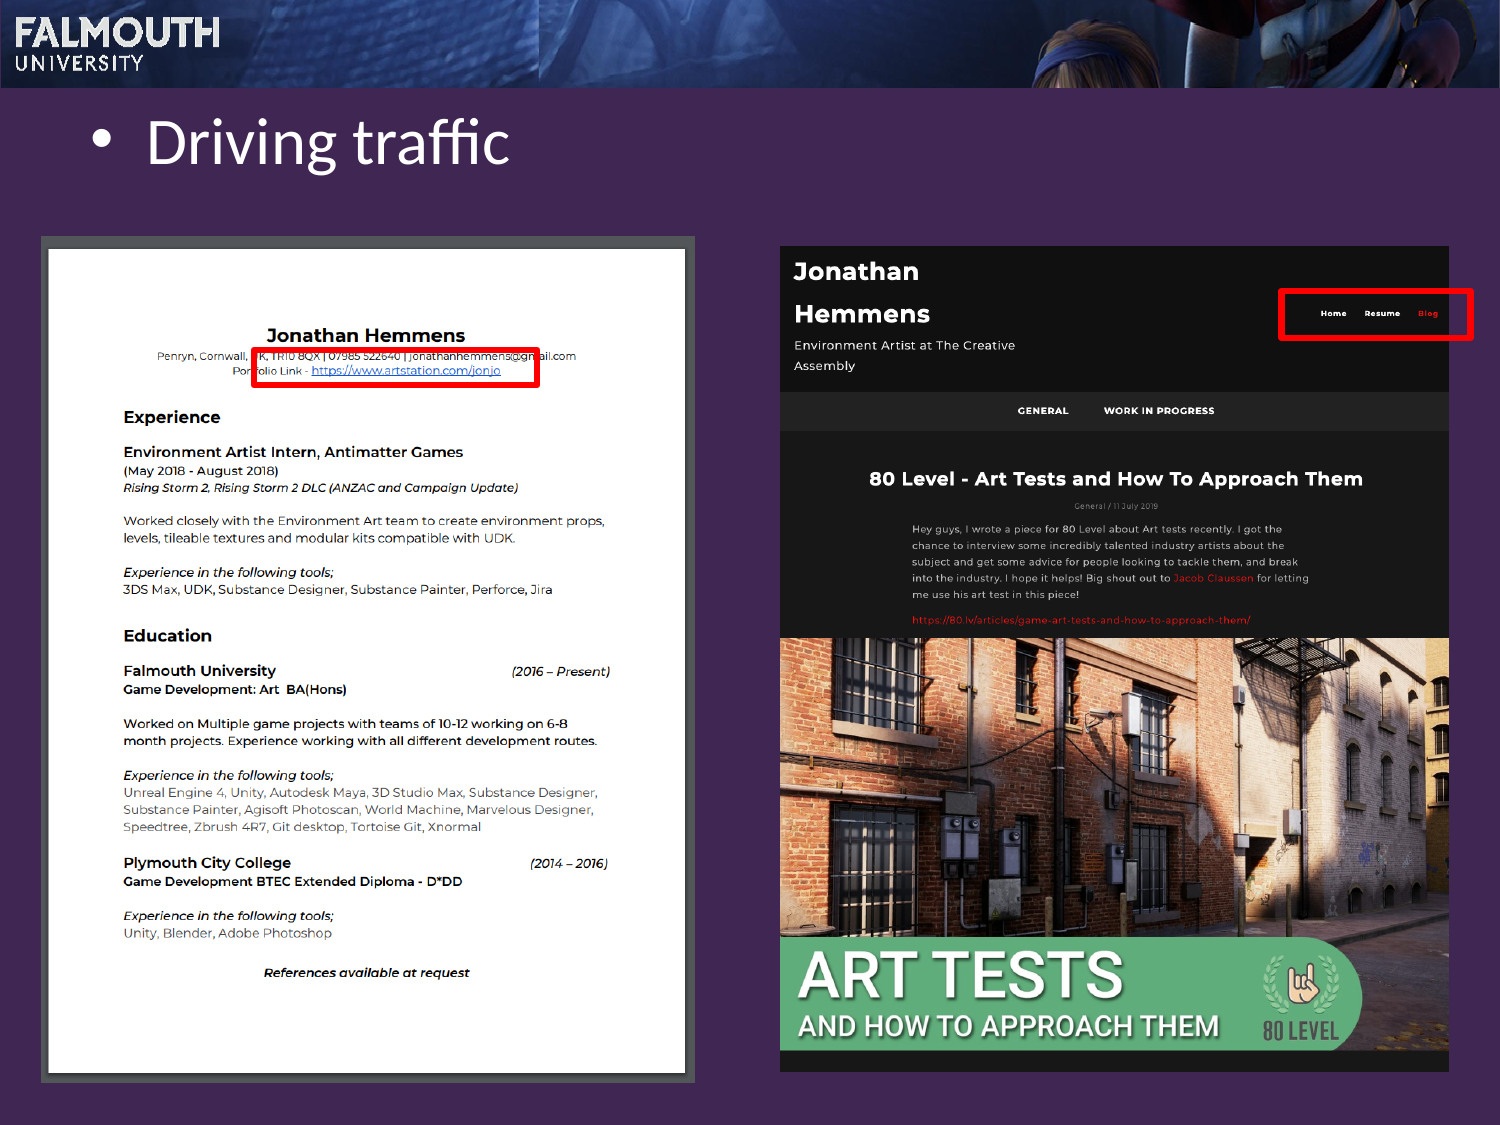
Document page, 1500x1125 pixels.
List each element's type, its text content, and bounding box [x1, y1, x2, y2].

picture [0, 0, 1500, 90]
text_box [41, 235, 1471, 1083]
list Driving traffic [75, 90, 1425, 234]
